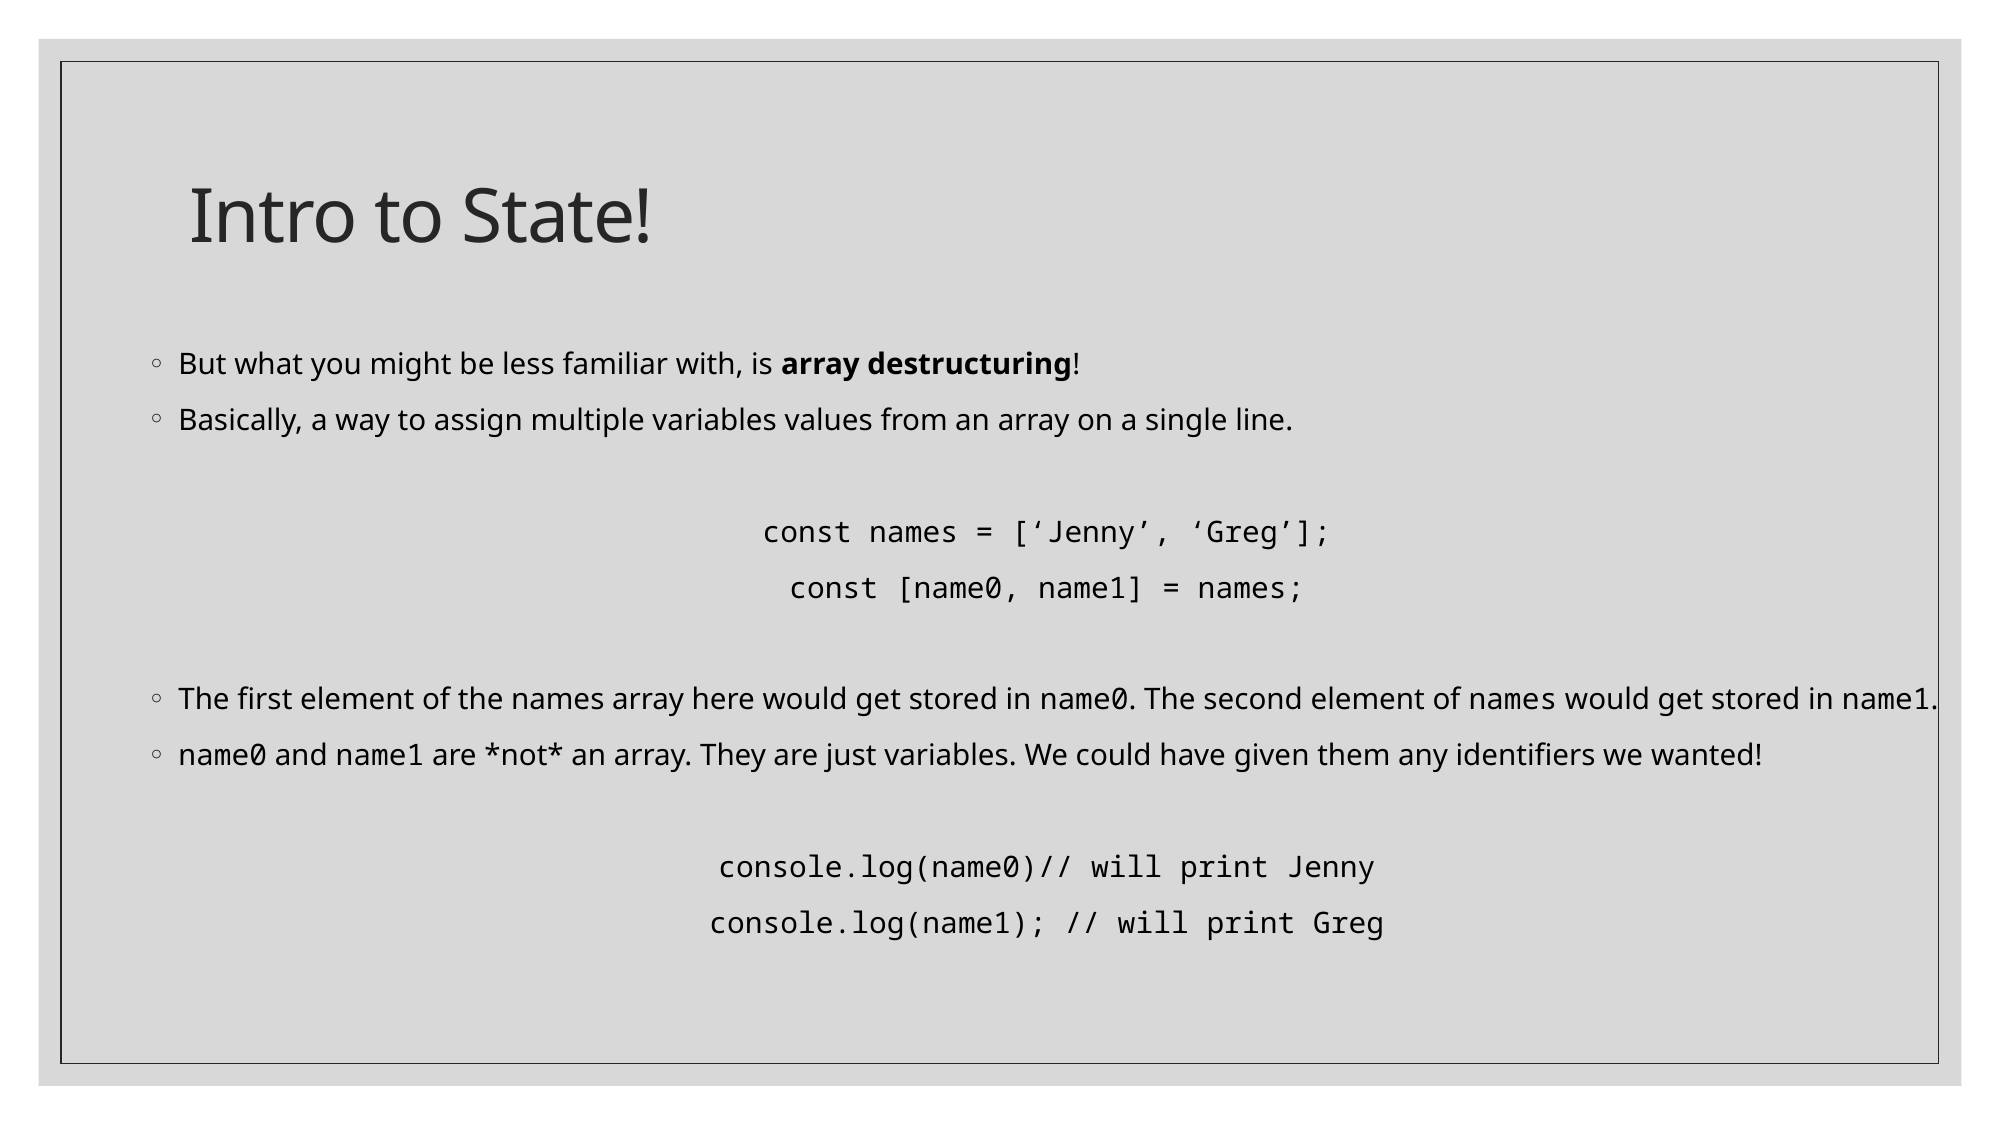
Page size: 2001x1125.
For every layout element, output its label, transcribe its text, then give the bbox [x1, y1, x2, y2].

title Intro to State! [174, 105, 1825, 330]
list But what you might be less familiar with, is array destructuring! Basically, a way to assign multiple variables values from an array on a single line. const names = [‘Jenny’, ‘Greg’]; const [name0, name1] = names; The first element of the names array here would get stored in name0. The second element of names would get stored in name1. name0 and name1 are *not* an array. They are just variables. We could have given them any identifiers we wanted! console.log(name0)// will print Jenny console.log(name1); // will print Greg [132, 330, 1961, 962]
